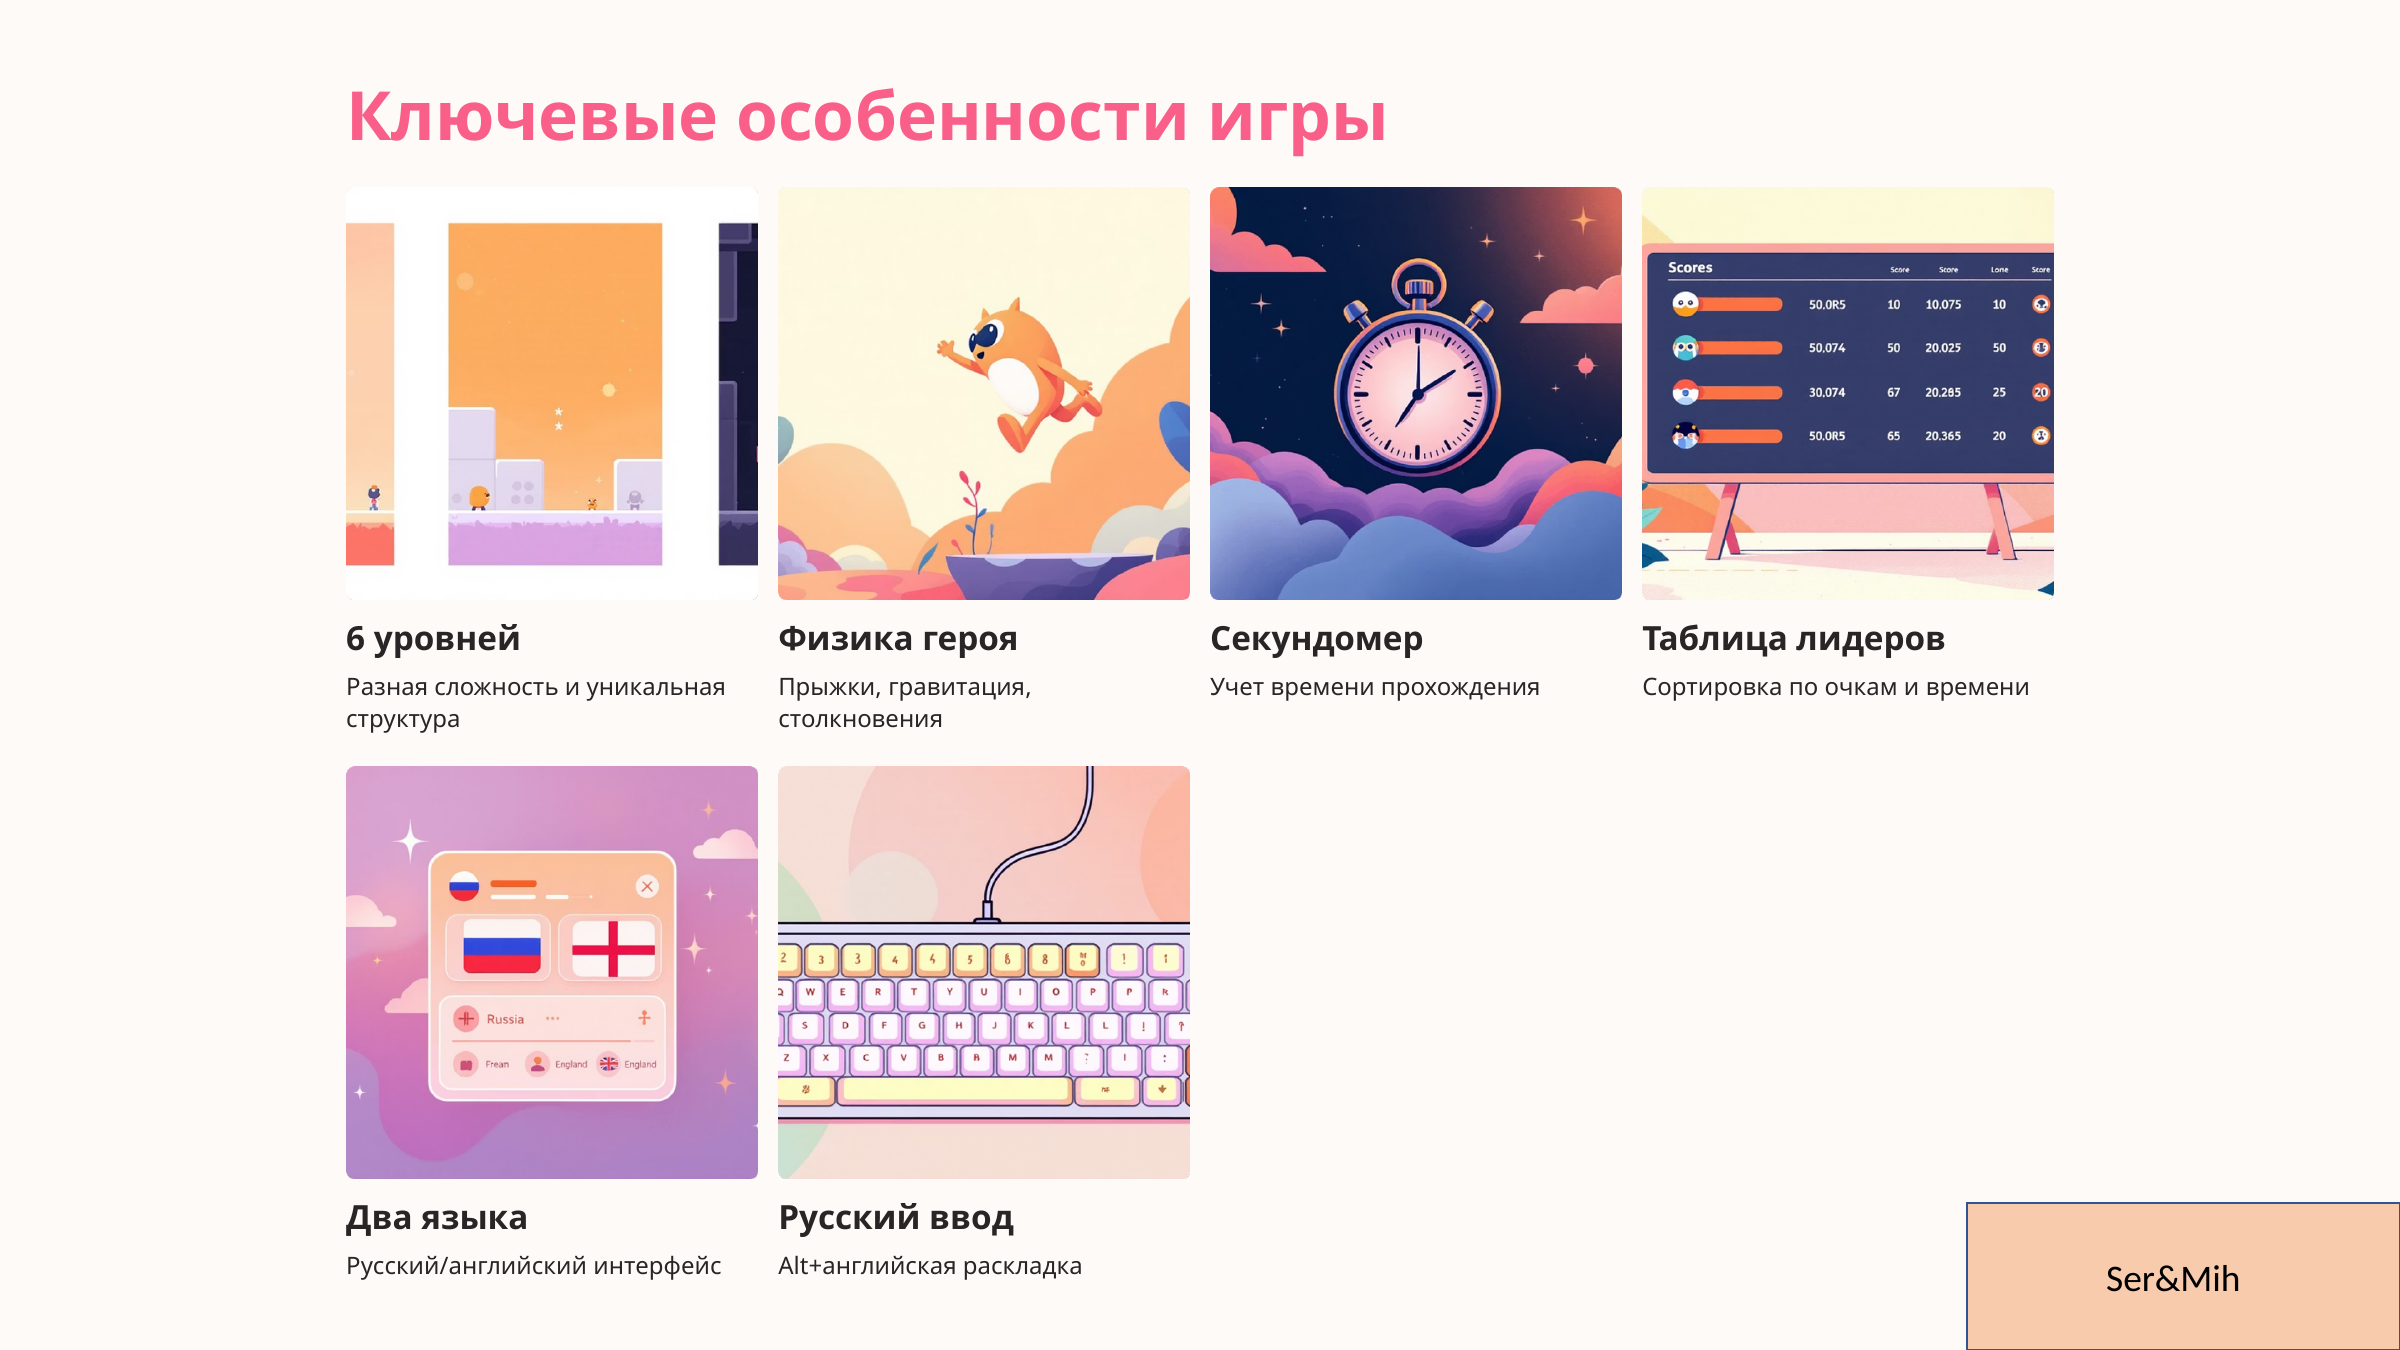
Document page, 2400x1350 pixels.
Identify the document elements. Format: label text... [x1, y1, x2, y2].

text_box Таблица лидеров [1642, 615, 1983, 659]
text_box 6 уровней [346, 615, 687, 659]
picture [778, 766, 1190, 1179]
picture [346, 766, 758, 1179]
text_box Ключевые особенности игры [346, 69, 1390, 155]
text_box Учет времени прохождения [1210, 668, 1622, 701]
text_box Секундомер [1210, 615, 1551, 659]
picture [346, 187, 758, 600]
picture [1210, 187, 1622, 600]
text_box Разная сложность и уникальная структура [346, 668, 758, 734]
text_box Русский/английский интерфейс [346, 1247, 758, 1281]
text_box Прыжки, гравитация, столкновения [778, 668, 1190, 734]
picture [1642, 187, 2054, 600]
text_box Alt+английская раскладка [778, 1247, 1190, 1281]
text_box Физика героя [778, 615, 1119, 659]
text_box Ser&Mih [2091, 1246, 2276, 1307]
text_box [1966, 1202, 2400, 1350]
text_box Русский ввод [778, 1194, 1119, 1238]
text_box Два языка [346, 1194, 687, 1238]
text_box Сортировка по очкам и времени [1642, 668, 2054, 701]
picture [778, 187, 1190, 600]
